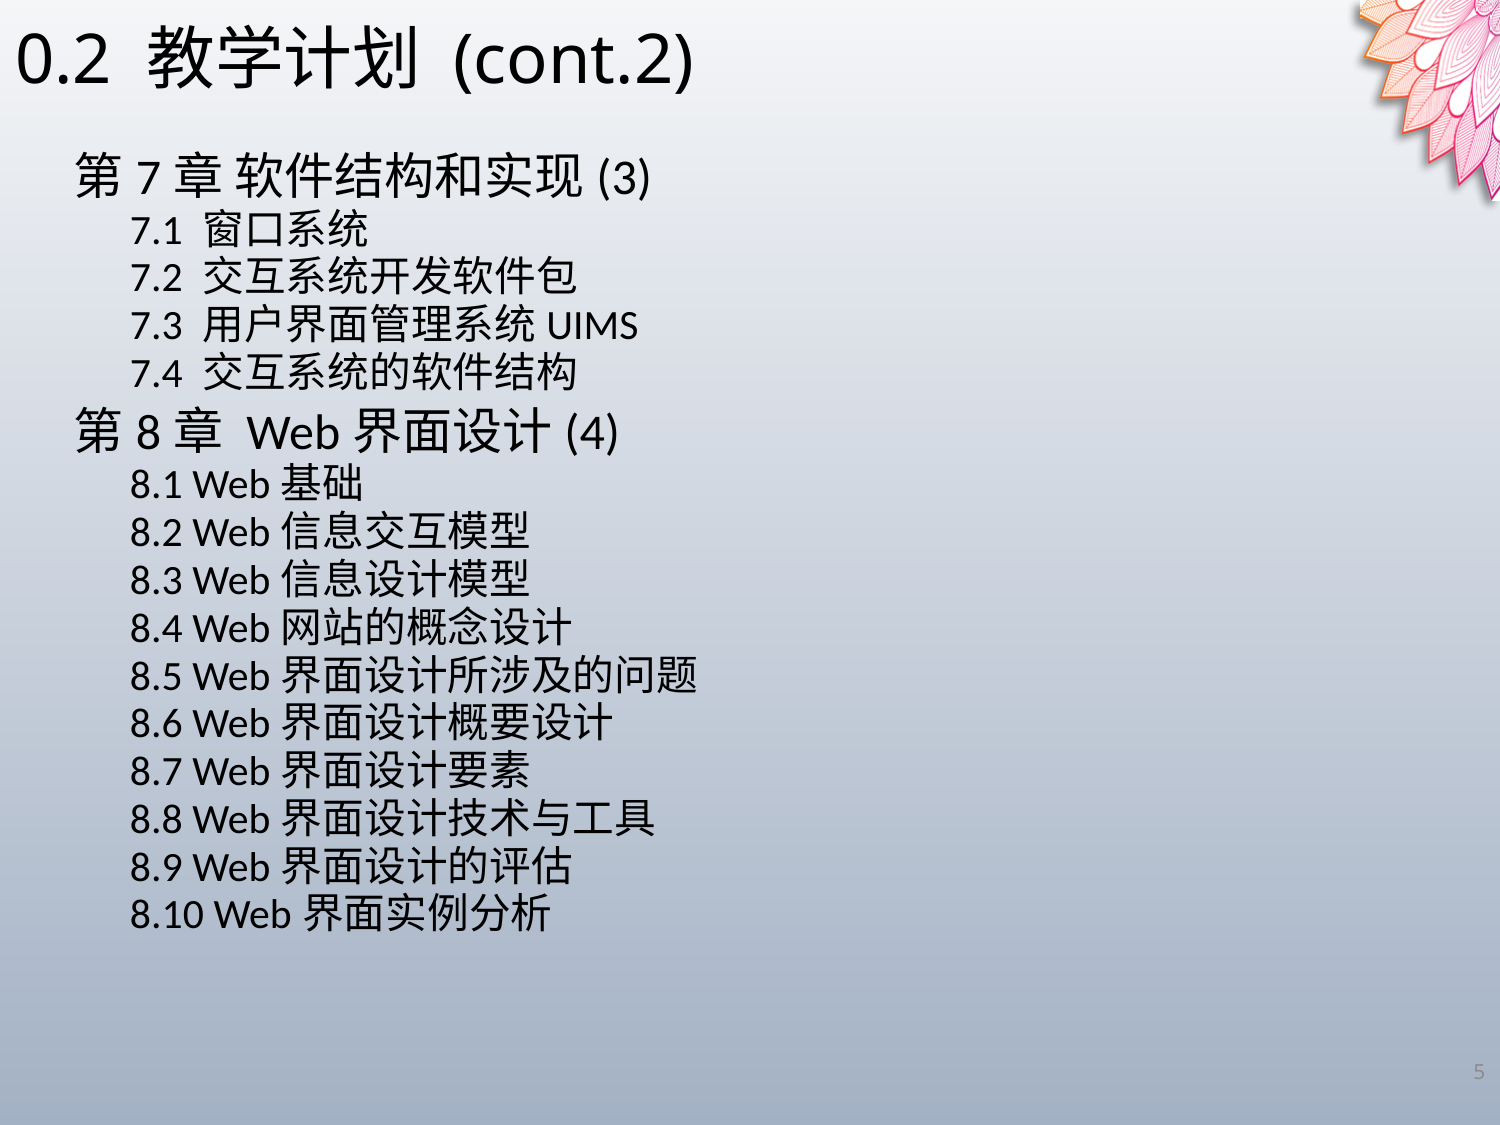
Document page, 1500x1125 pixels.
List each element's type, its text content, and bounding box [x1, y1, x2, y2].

list 第7章 软件结构和实现(3) 7.1 窗口系统 7.2 交互系统开发软件包 7.3 用户界面管理系统UIMS 7.4 交互系统的软件结构 第8章 Web界面设计(4) 8.1 Web基础 8.2 Web信息交互模型 8.3 Web信息设计模型 8.4 Web网站的概念设计 8.5 Web界面设计所涉及的问题 8.6 Web界面设计概要设计 8.7 Web界面设计要素 8.8 Web界面设计技术与工具 8.9 Web界面设计的评估 8.10 Web界面实例分析 [58, 148, 1500, 1106]
picture [1360, 0, 1500, 148]
title 0.2 教学计划 (cont.2) [0, 10, 1305, 112]
slide_number 5 [1162, 1042, 1500, 1103]
